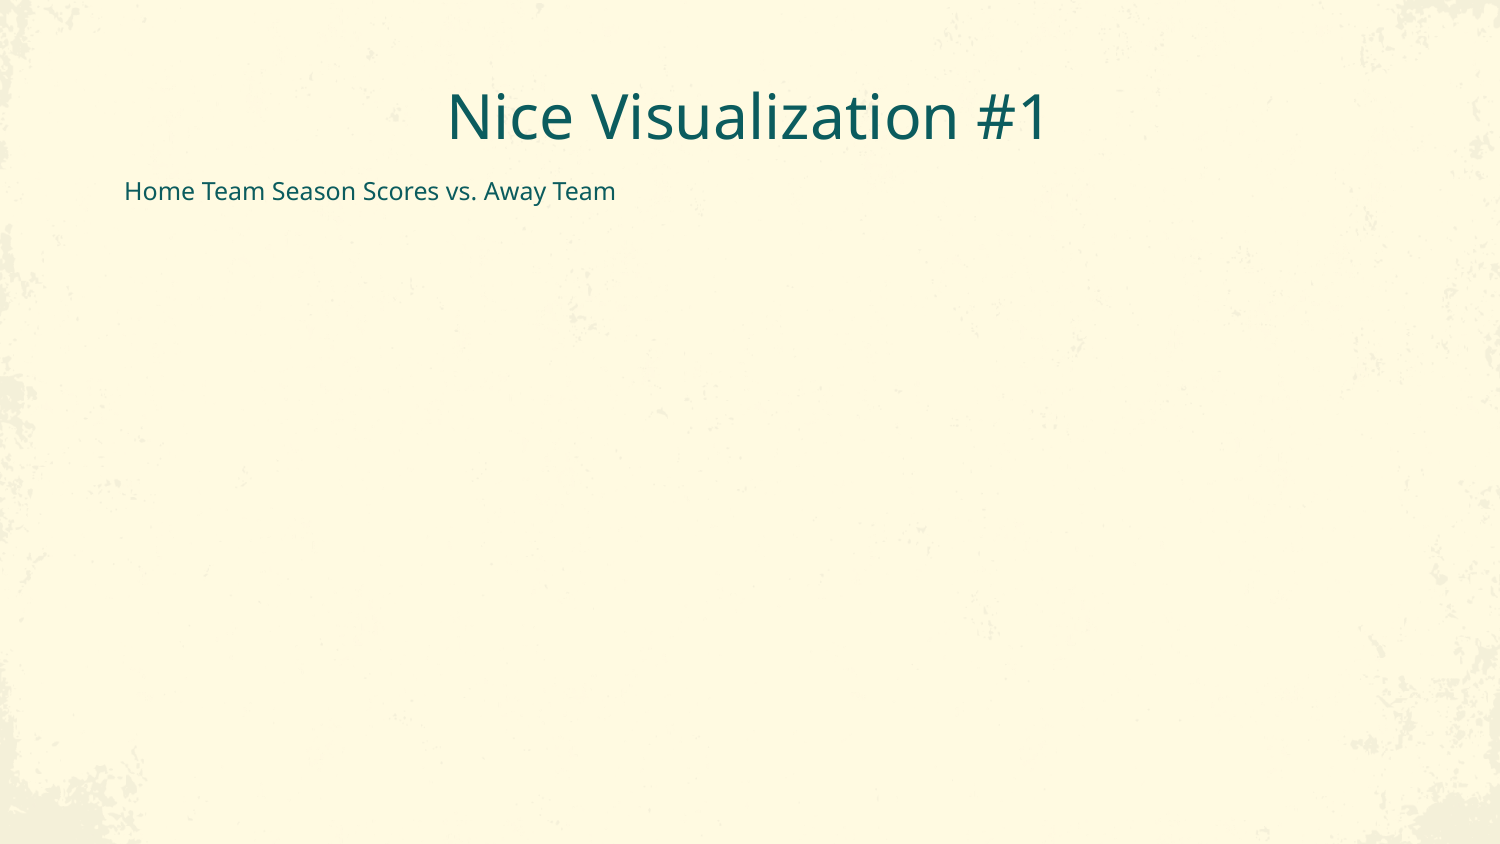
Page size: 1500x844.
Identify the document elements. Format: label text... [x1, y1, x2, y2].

list Home Team Season Scores vs. Away Team [118, 164, 1382, 744]
title Nice Visualization #1 [118, 70, 1382, 150]
